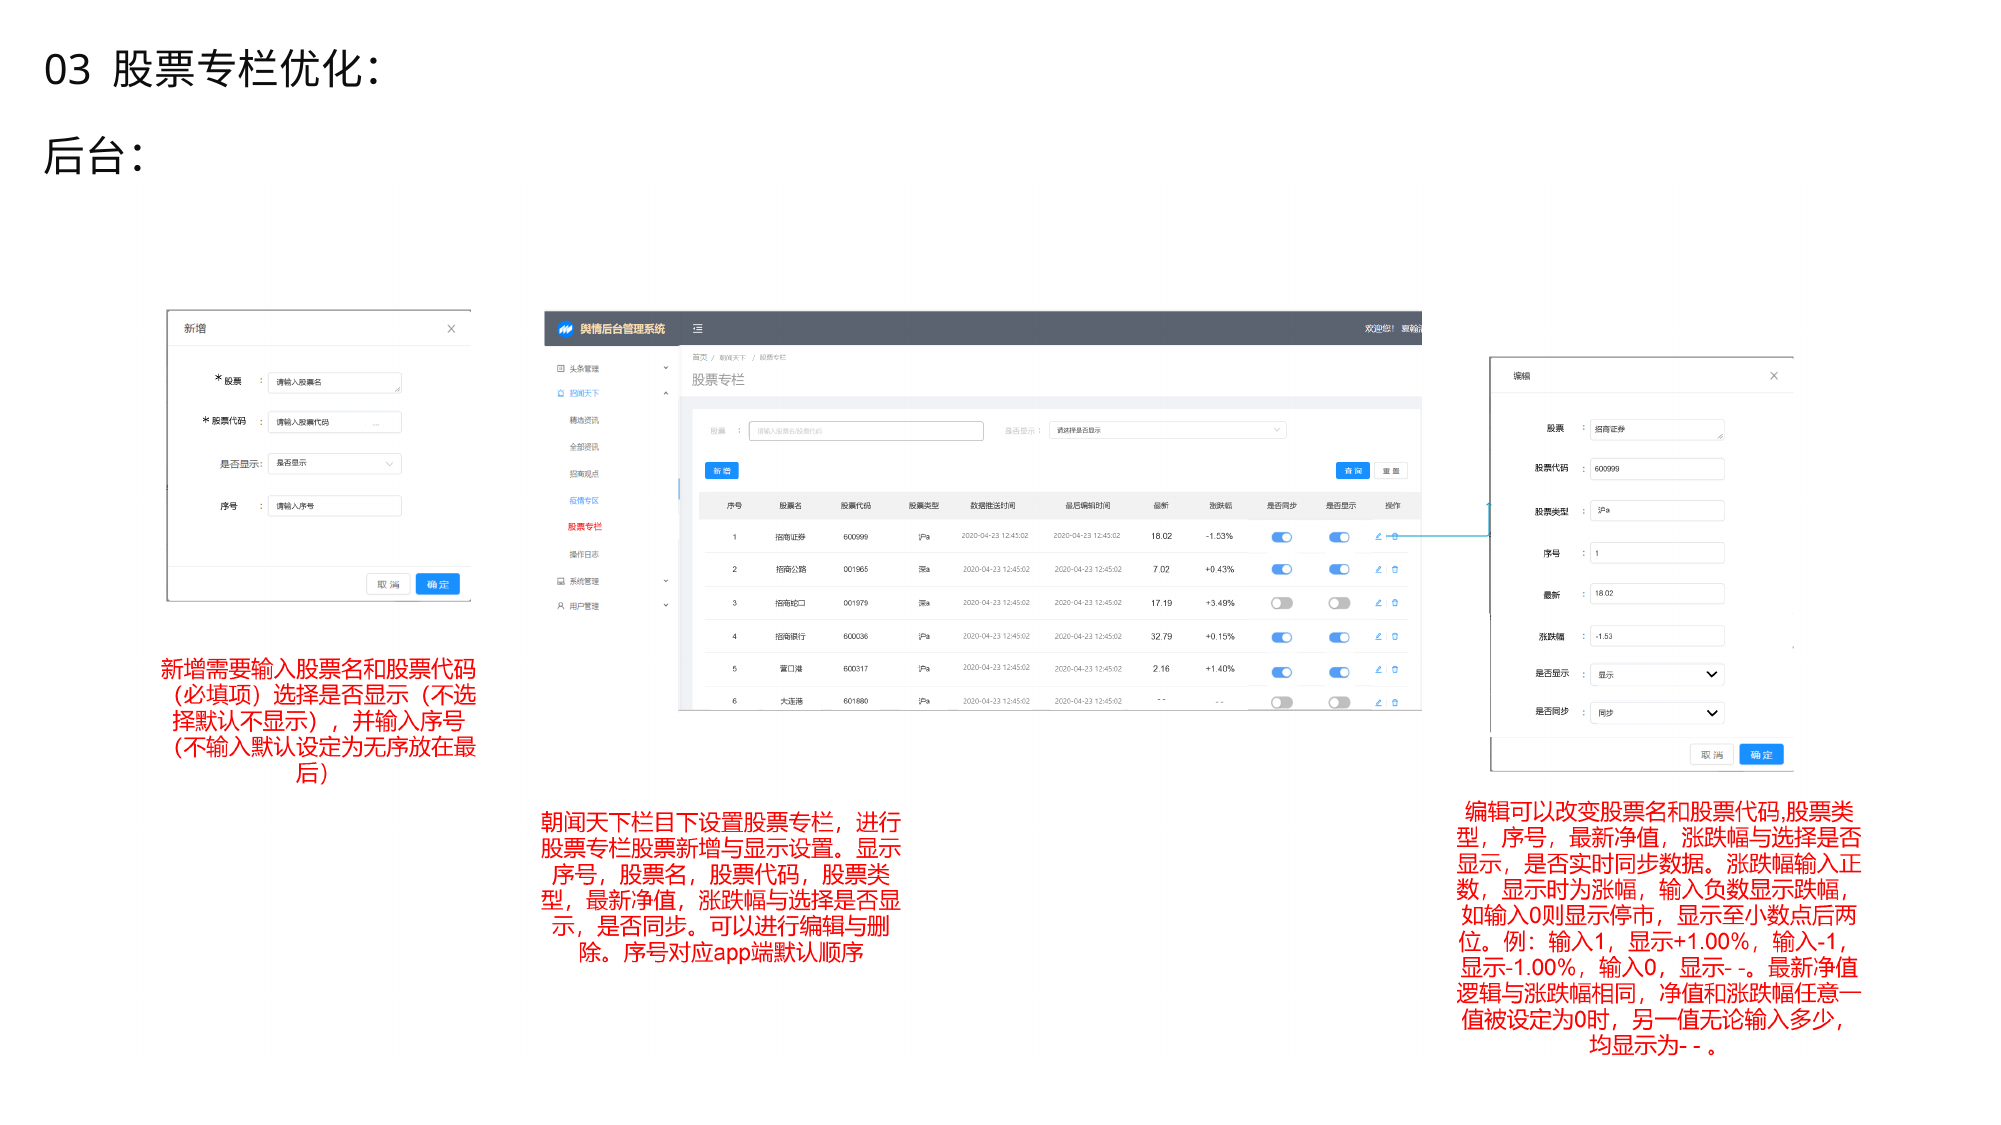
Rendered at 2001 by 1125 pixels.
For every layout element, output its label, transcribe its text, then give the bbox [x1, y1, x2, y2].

text_box 后台： [29, 122, 1719, 188]
picture [91, 183, 1868, 1061]
text_box 03 股票专栏优化： [29, 35, 1719, 100]
